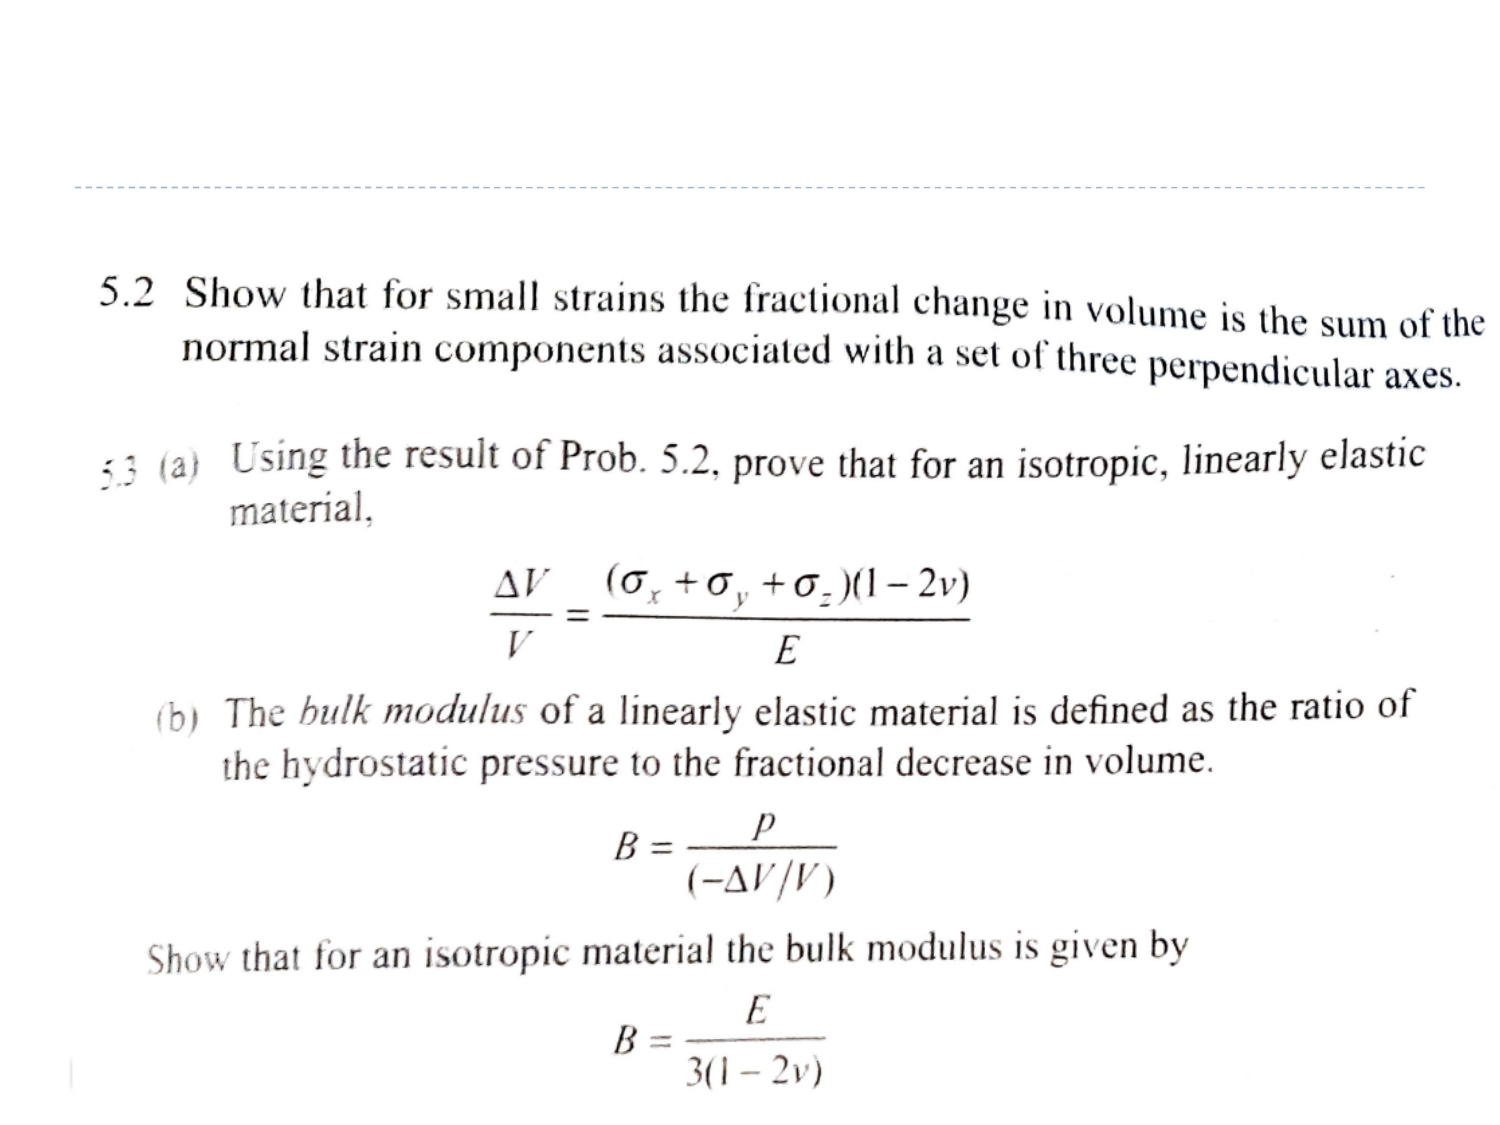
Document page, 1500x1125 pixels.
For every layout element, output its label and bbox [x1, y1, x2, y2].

picture [68, 249, 1500, 1092]
